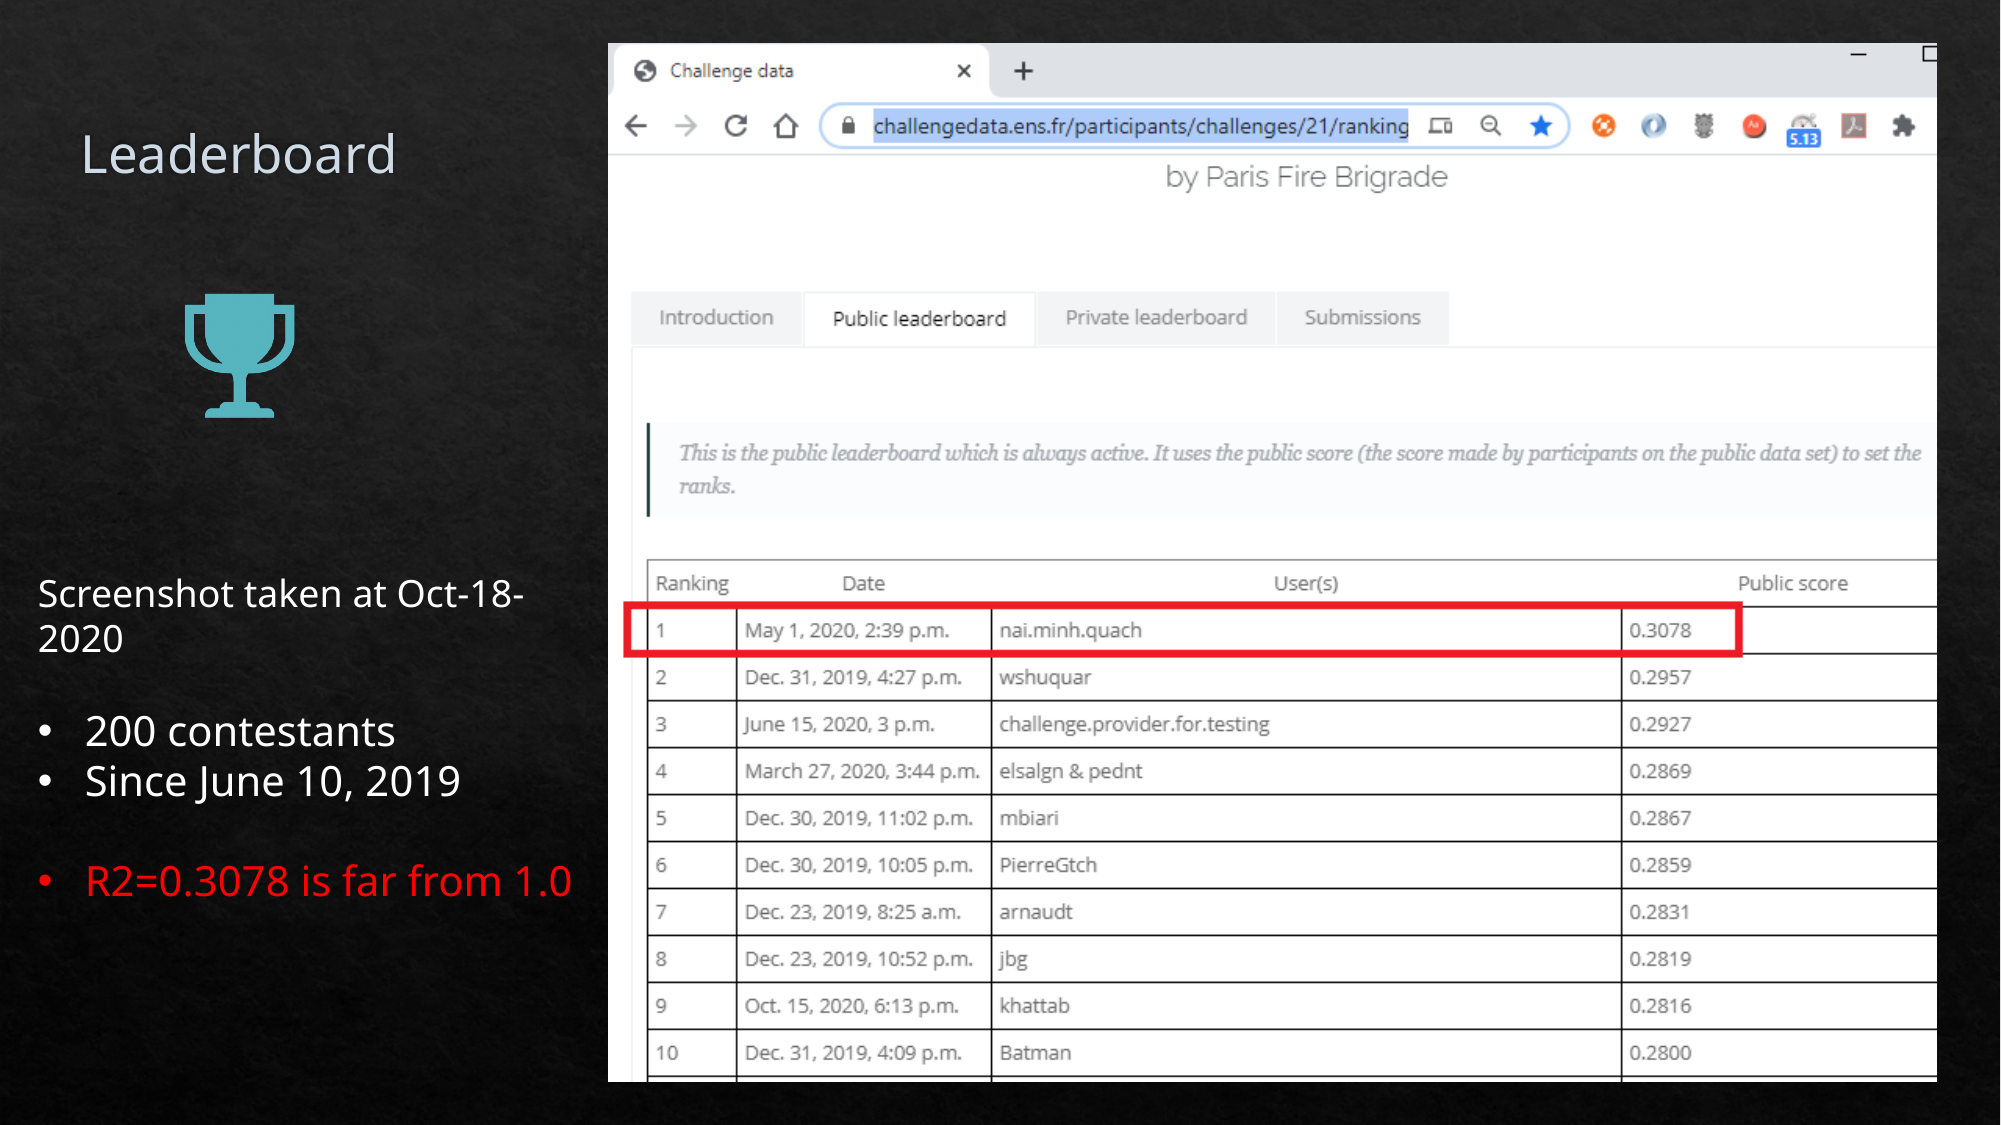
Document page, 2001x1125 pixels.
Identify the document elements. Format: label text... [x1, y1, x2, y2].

picture [608, 43, 1938, 1082]
picture [163, 280, 315, 432]
title Leaderboard [63, 91, 416, 222]
text_box Screenshot taken at Oct-18-2020 200 contestants Since June 10, 2019 R2=0.3078 is far from 1.0 [23, 562, 599, 913]
